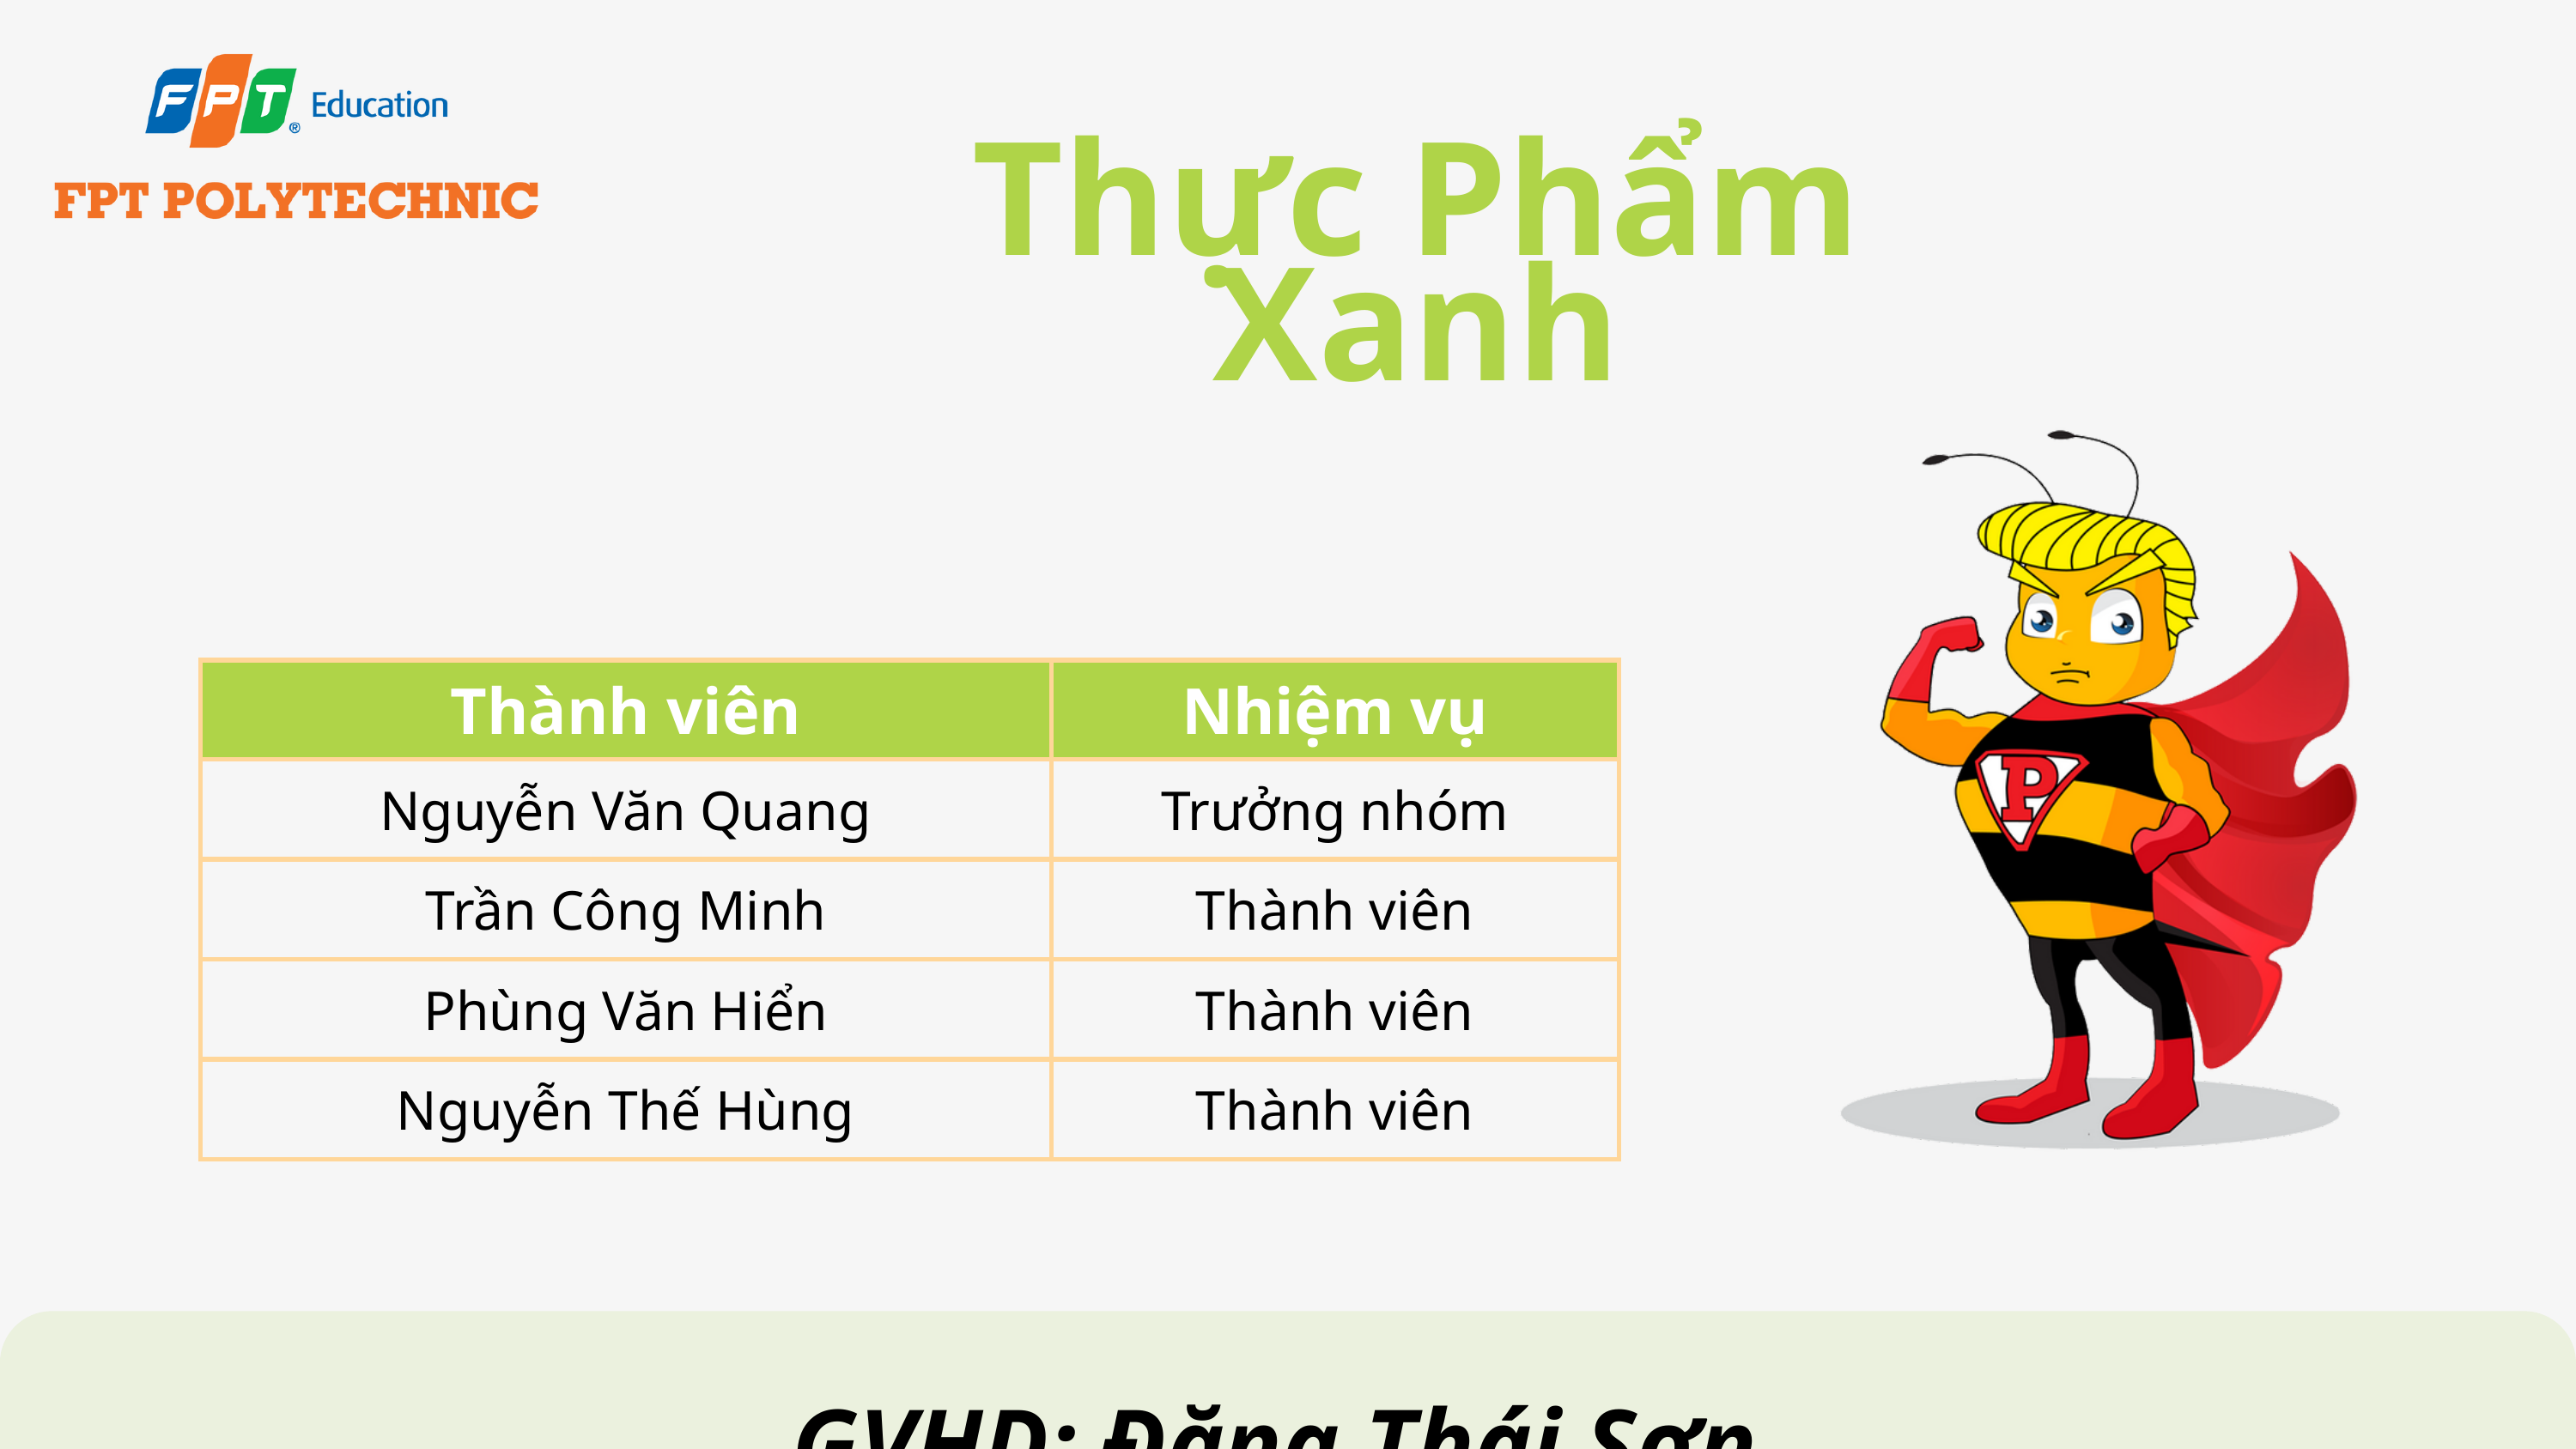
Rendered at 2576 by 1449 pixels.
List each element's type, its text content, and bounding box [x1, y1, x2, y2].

table_cell Thành viên [1054, 862, 1617, 957]
table_cell Thành viên [1054, 1062, 1617, 1157]
table_cell Nguyễn Văn Quang [203, 761, 1049, 857]
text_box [0, 1311, 2576, 1449]
table_cell Thành viên [1054, 961, 1617, 1057]
text_box Thực Phẩm Xanh [805, 161, 2029, 413]
table_cell Phùng Văn Hiển [203, 961, 1049, 1057]
table_header Thành viên [203, 663, 1049, 757]
picture [40, 40, 558, 235]
table_header Nhiệm vụ [1054, 663, 1617, 757]
table_cell Trưởng nhóm [1054, 761, 1617, 857]
table_cell Nguyễn Thế Hùng [203, 1062, 1049, 1157]
picture [1815, 357, 2376, 1254]
table_cell Trần Công Minh [203, 862, 1049, 957]
